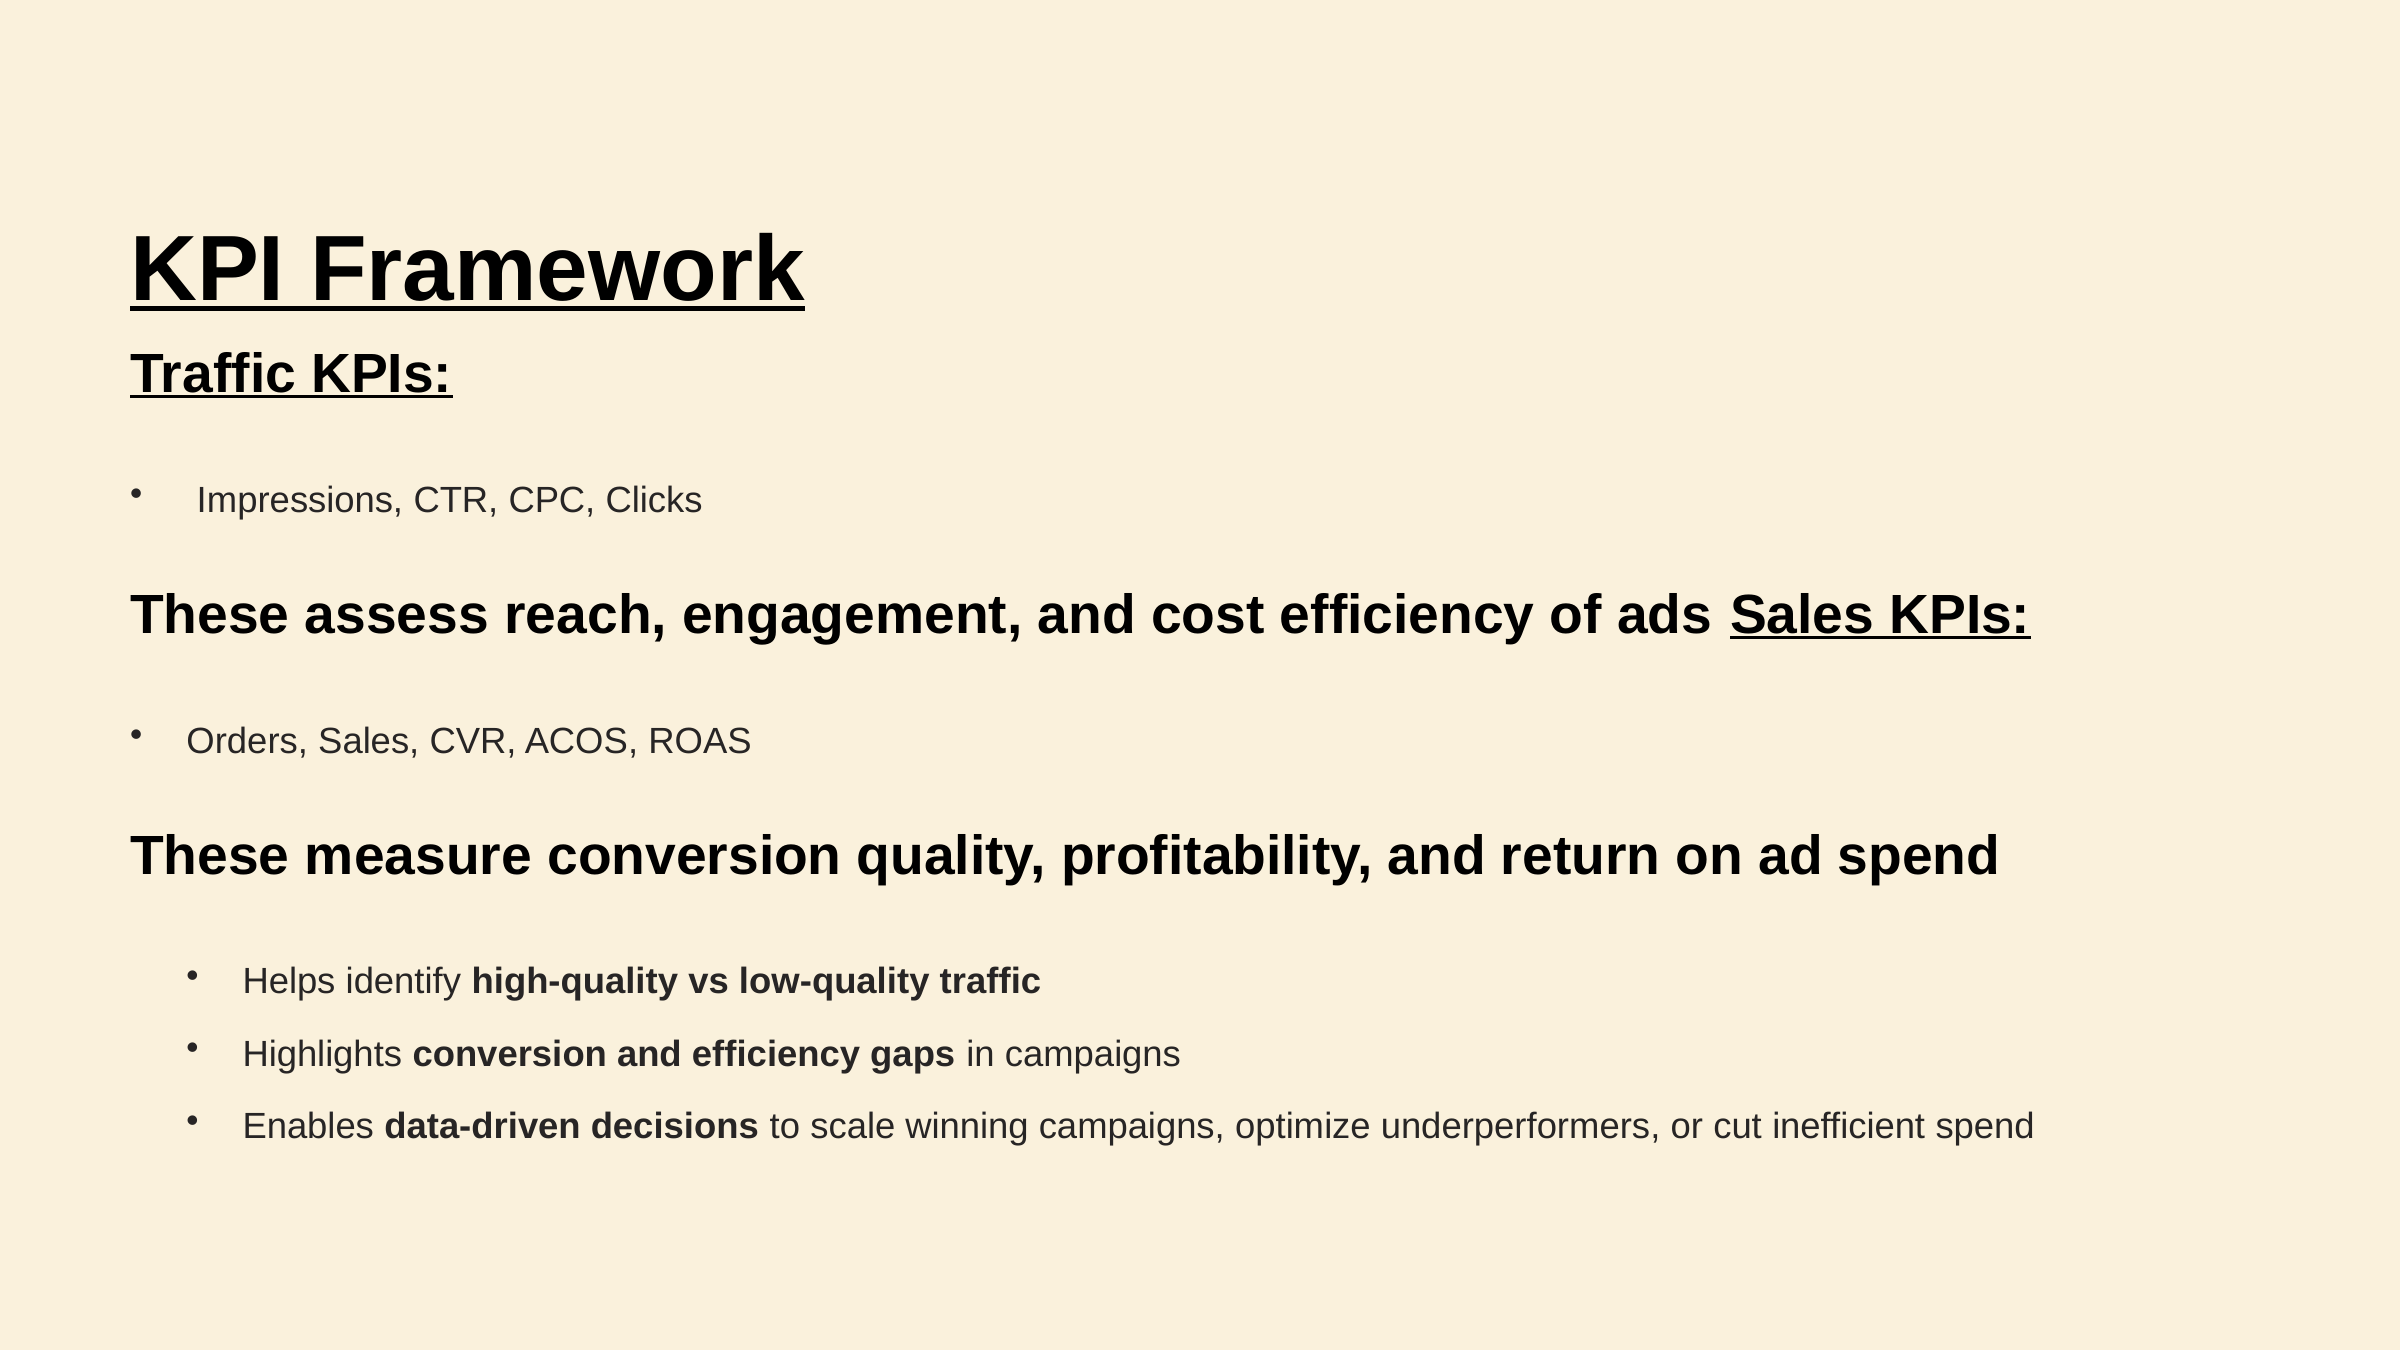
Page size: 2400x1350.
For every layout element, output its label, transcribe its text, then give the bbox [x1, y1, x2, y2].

text_box Helps identify high-quality vs low-quality traffic [130, 941, 2270, 1002]
text_box These assess reach, engagement, and cost efficiency of ads Sales KPIs: [130, 575, 2095, 646]
text_box Orders, Sales, CVR, ACOS, ROAS [130, 700, 2270, 761]
text_box KPI Framework [130, 203, 1061, 320]
text_box Enables data-driven decisions to scale winning campaigns, optimize underperformers, or cut inefficient spend [130, 1086, 2270, 1147]
text_box Highlights conversion and efficiency gaps in campaigns [130, 1014, 2270, 1074]
text_box These measure conversion quality, profitability, and return on ad spend [130, 816, 2072, 887]
text_box Impressions, CTR, CPC, Clicks [130, 460, 2270, 520]
text_box Traffic KPIs: [130, 334, 689, 405]
